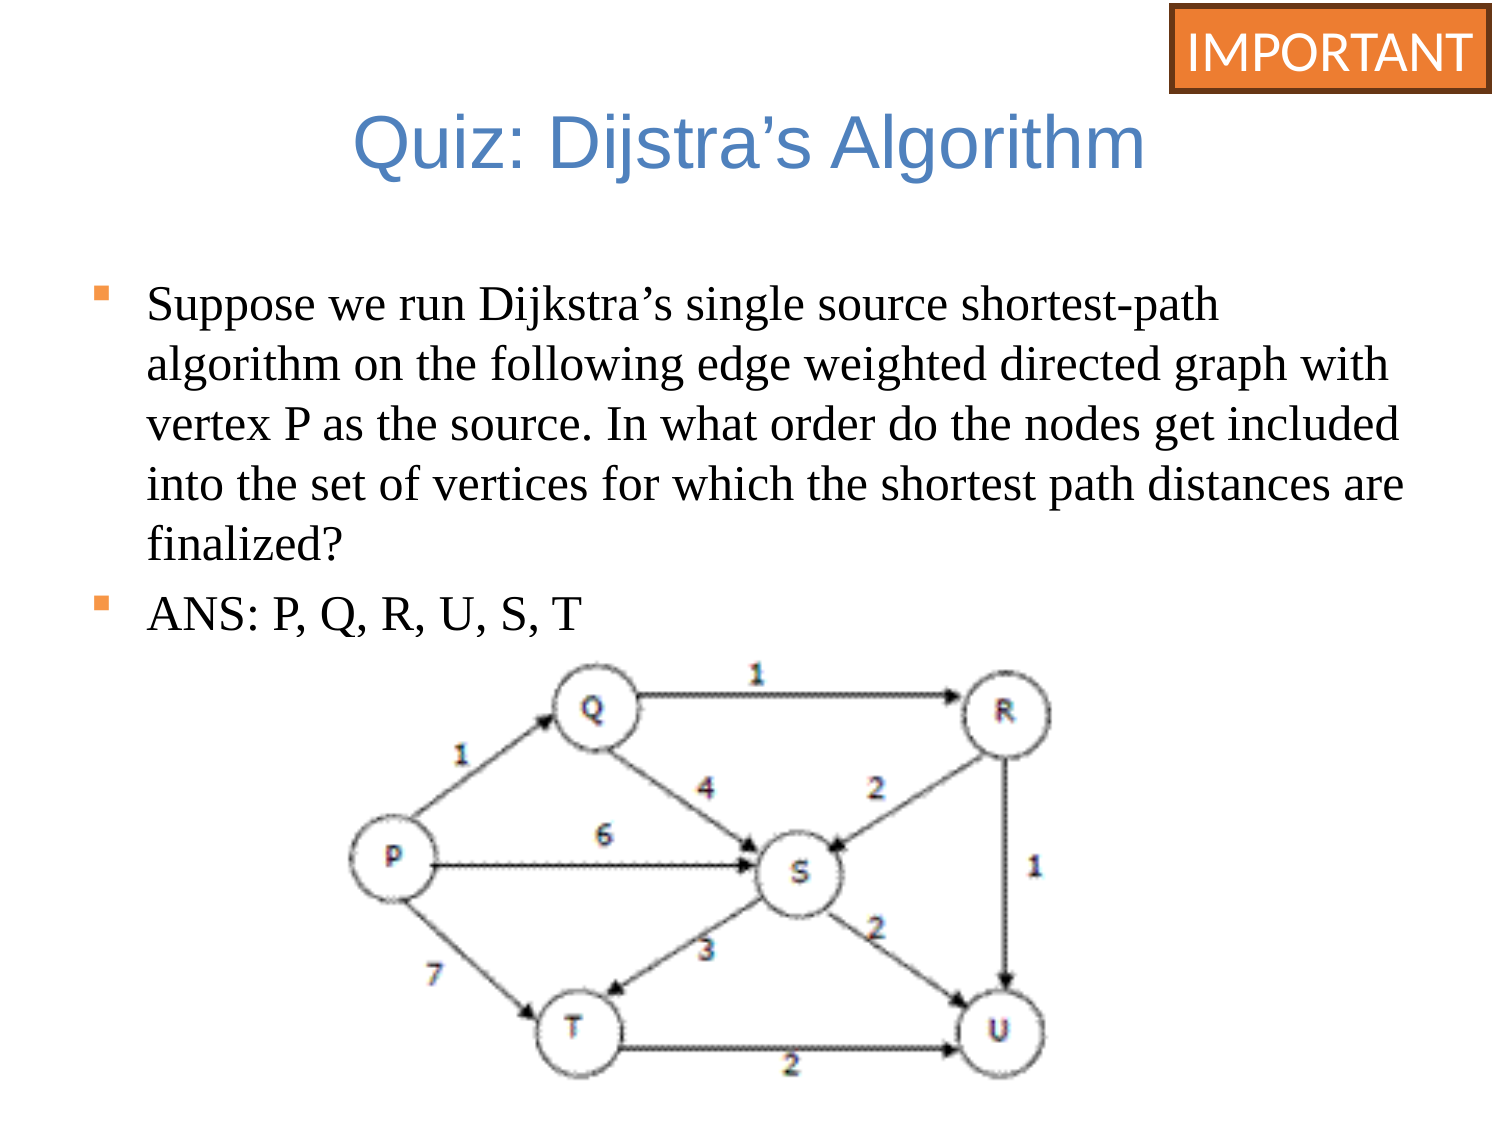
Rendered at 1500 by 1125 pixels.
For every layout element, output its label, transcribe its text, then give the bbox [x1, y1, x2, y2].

text_box IMPORTANT [1171, 6, 1490, 91]
picture [150, 636, 1383, 1121]
list Suppose we run Dijkstra’s single source shortest-path algorithm on the following edge weighted directed graph with vertex P as the source. In what order do the nodes get included into the set of vertices for which the shortest path distances are finalized? ANS: P, Q, R, U, S, T [75, 262, 1425, 1005]
title Quiz: Dijstra’s Algorithm [75, 45, 1425, 233]
